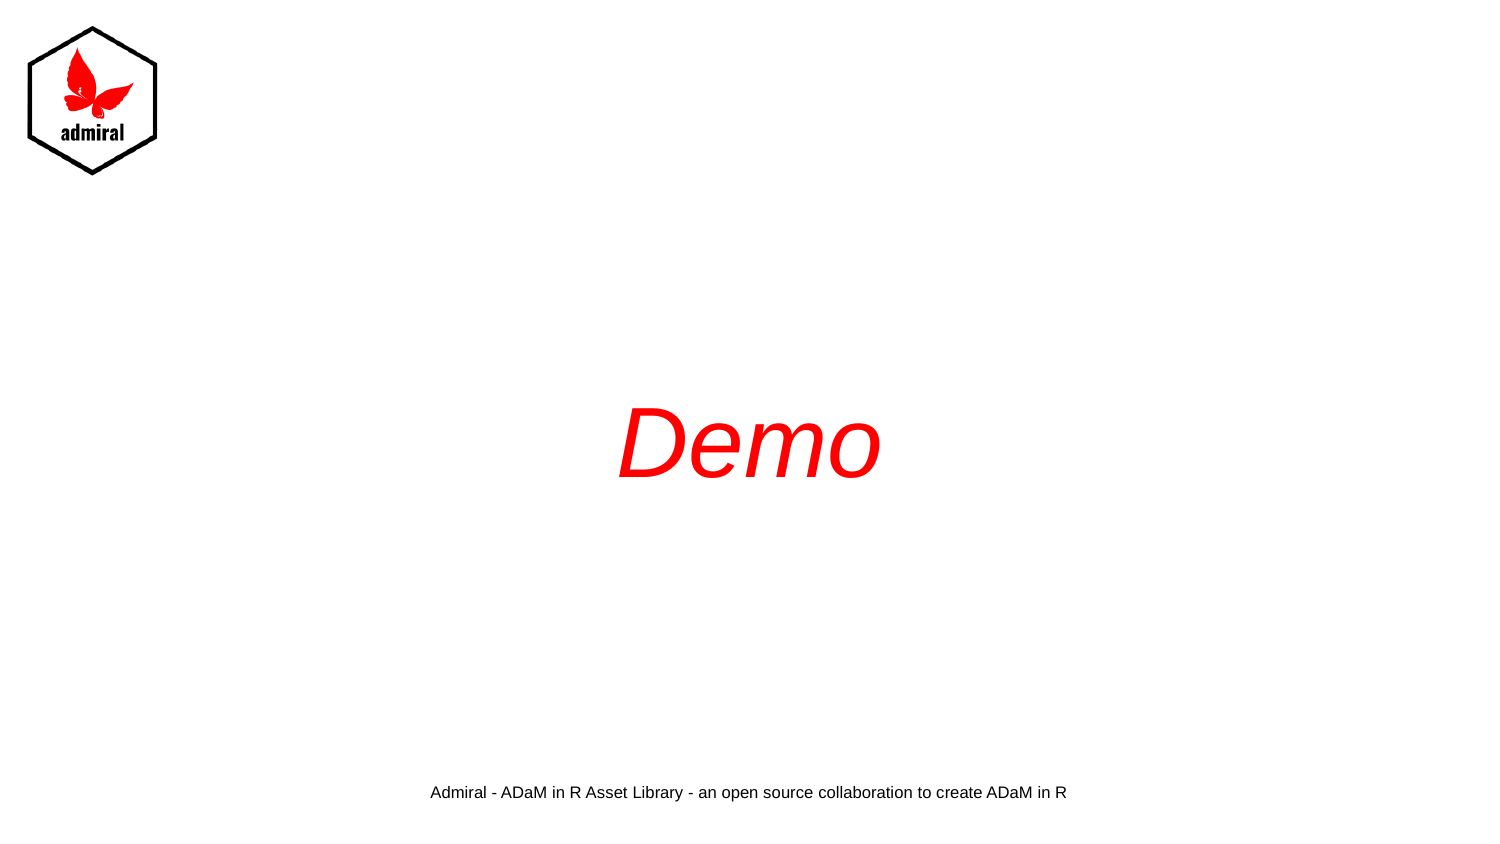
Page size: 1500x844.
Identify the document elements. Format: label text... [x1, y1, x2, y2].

picture [27, 25, 158, 177]
title Demo [51, 175, 1449, 513]
